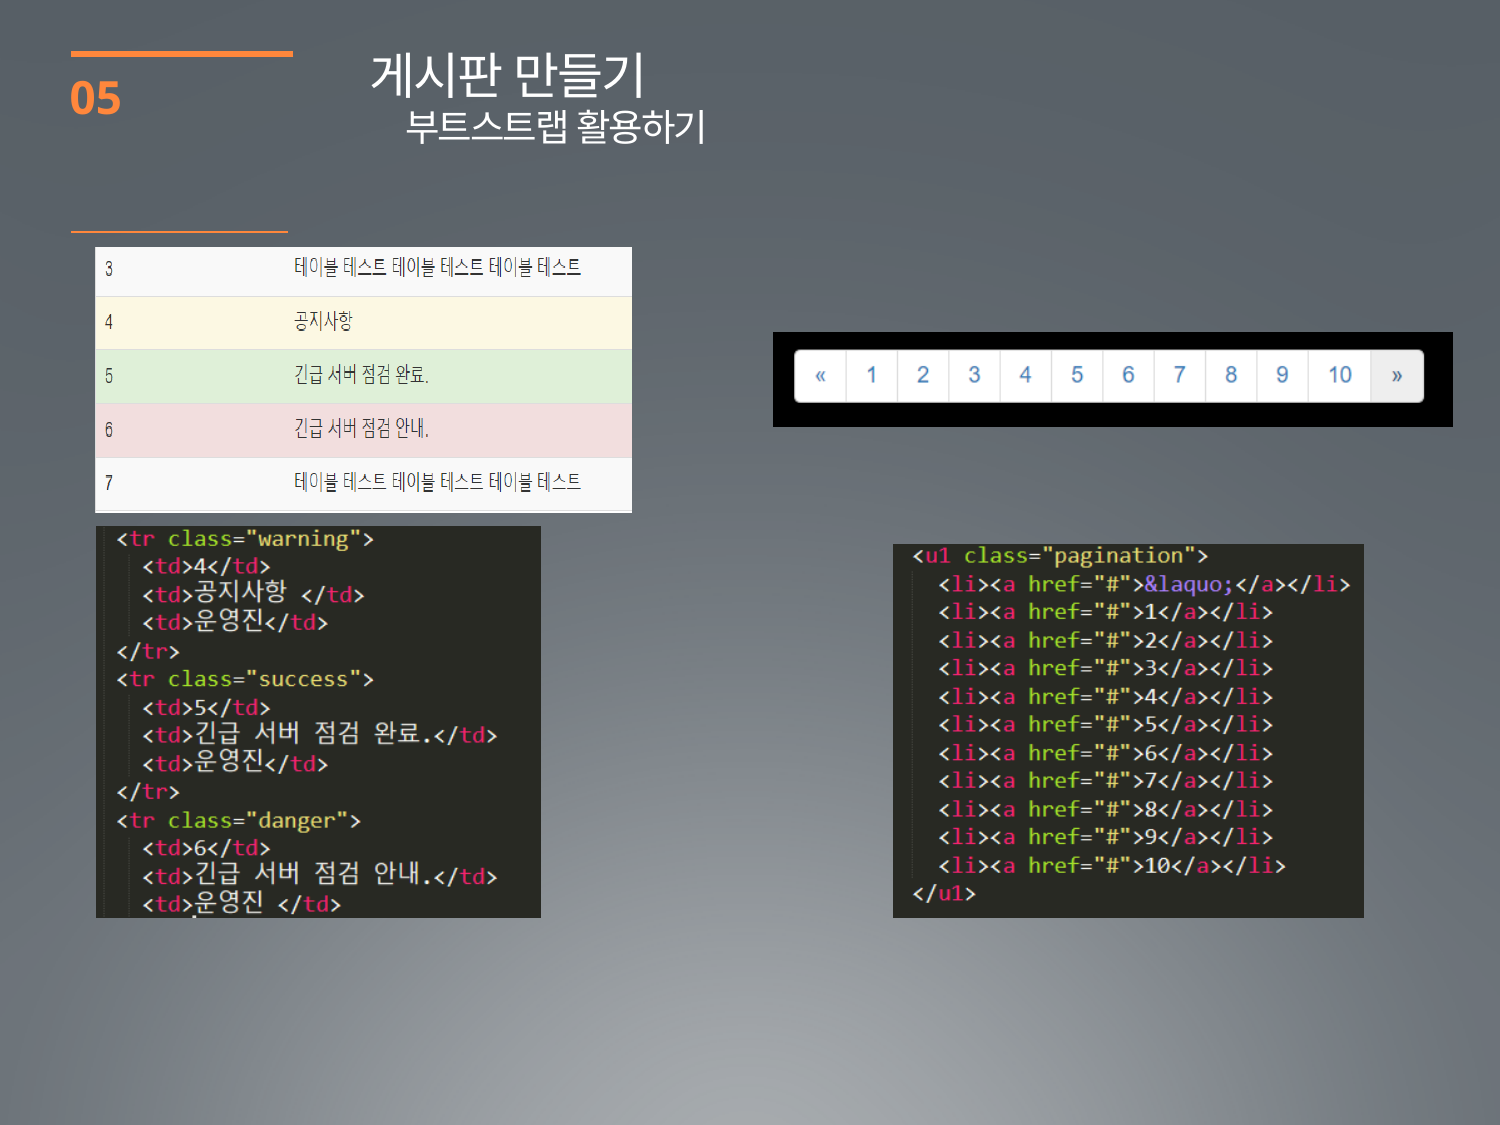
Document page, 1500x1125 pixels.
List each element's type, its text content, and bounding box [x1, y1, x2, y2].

text_box 게시판 만들기 부트스트랩 활용하기 [354, 36, 1437, 167]
text_box 05 [54, 61, 138, 132]
picture [0, 0, 1500, 1125]
